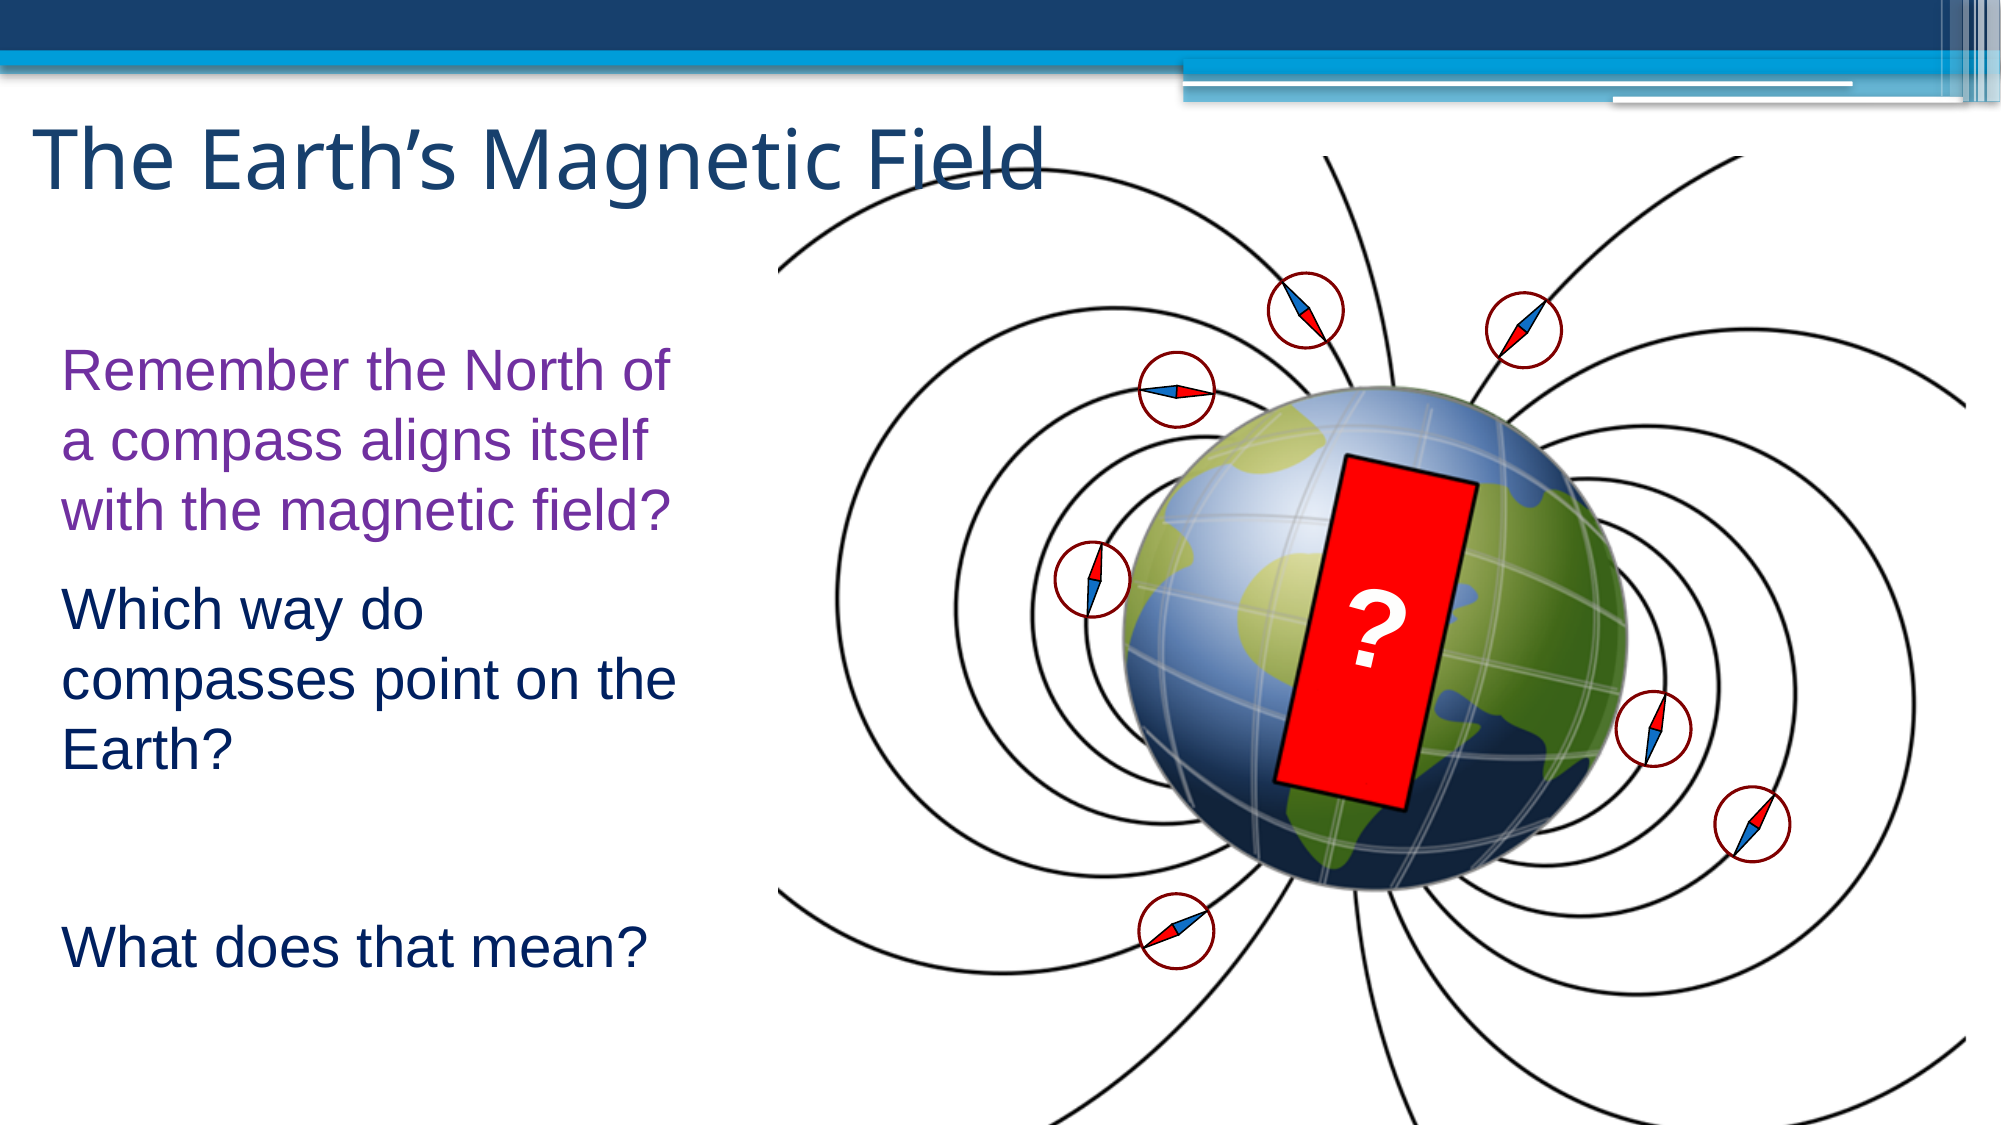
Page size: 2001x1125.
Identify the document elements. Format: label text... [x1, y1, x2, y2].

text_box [1054, 541, 1131, 618]
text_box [1138, 893, 1215, 970]
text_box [1139, 351, 1215, 428]
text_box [1486, 292, 1562, 369]
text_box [1714, 786, 1790, 862]
title The Earth’s Magnetic Field [17, 69, 1817, 245]
text_box Remember the North of a compass aligns itself with the magnetic field? Which way do compasses point on the Earth? What does that mean? [47, 324, 704, 987]
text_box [1615, 691, 1692, 767]
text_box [1268, 272, 1344, 349]
picture [777, 156, 1974, 1125]
